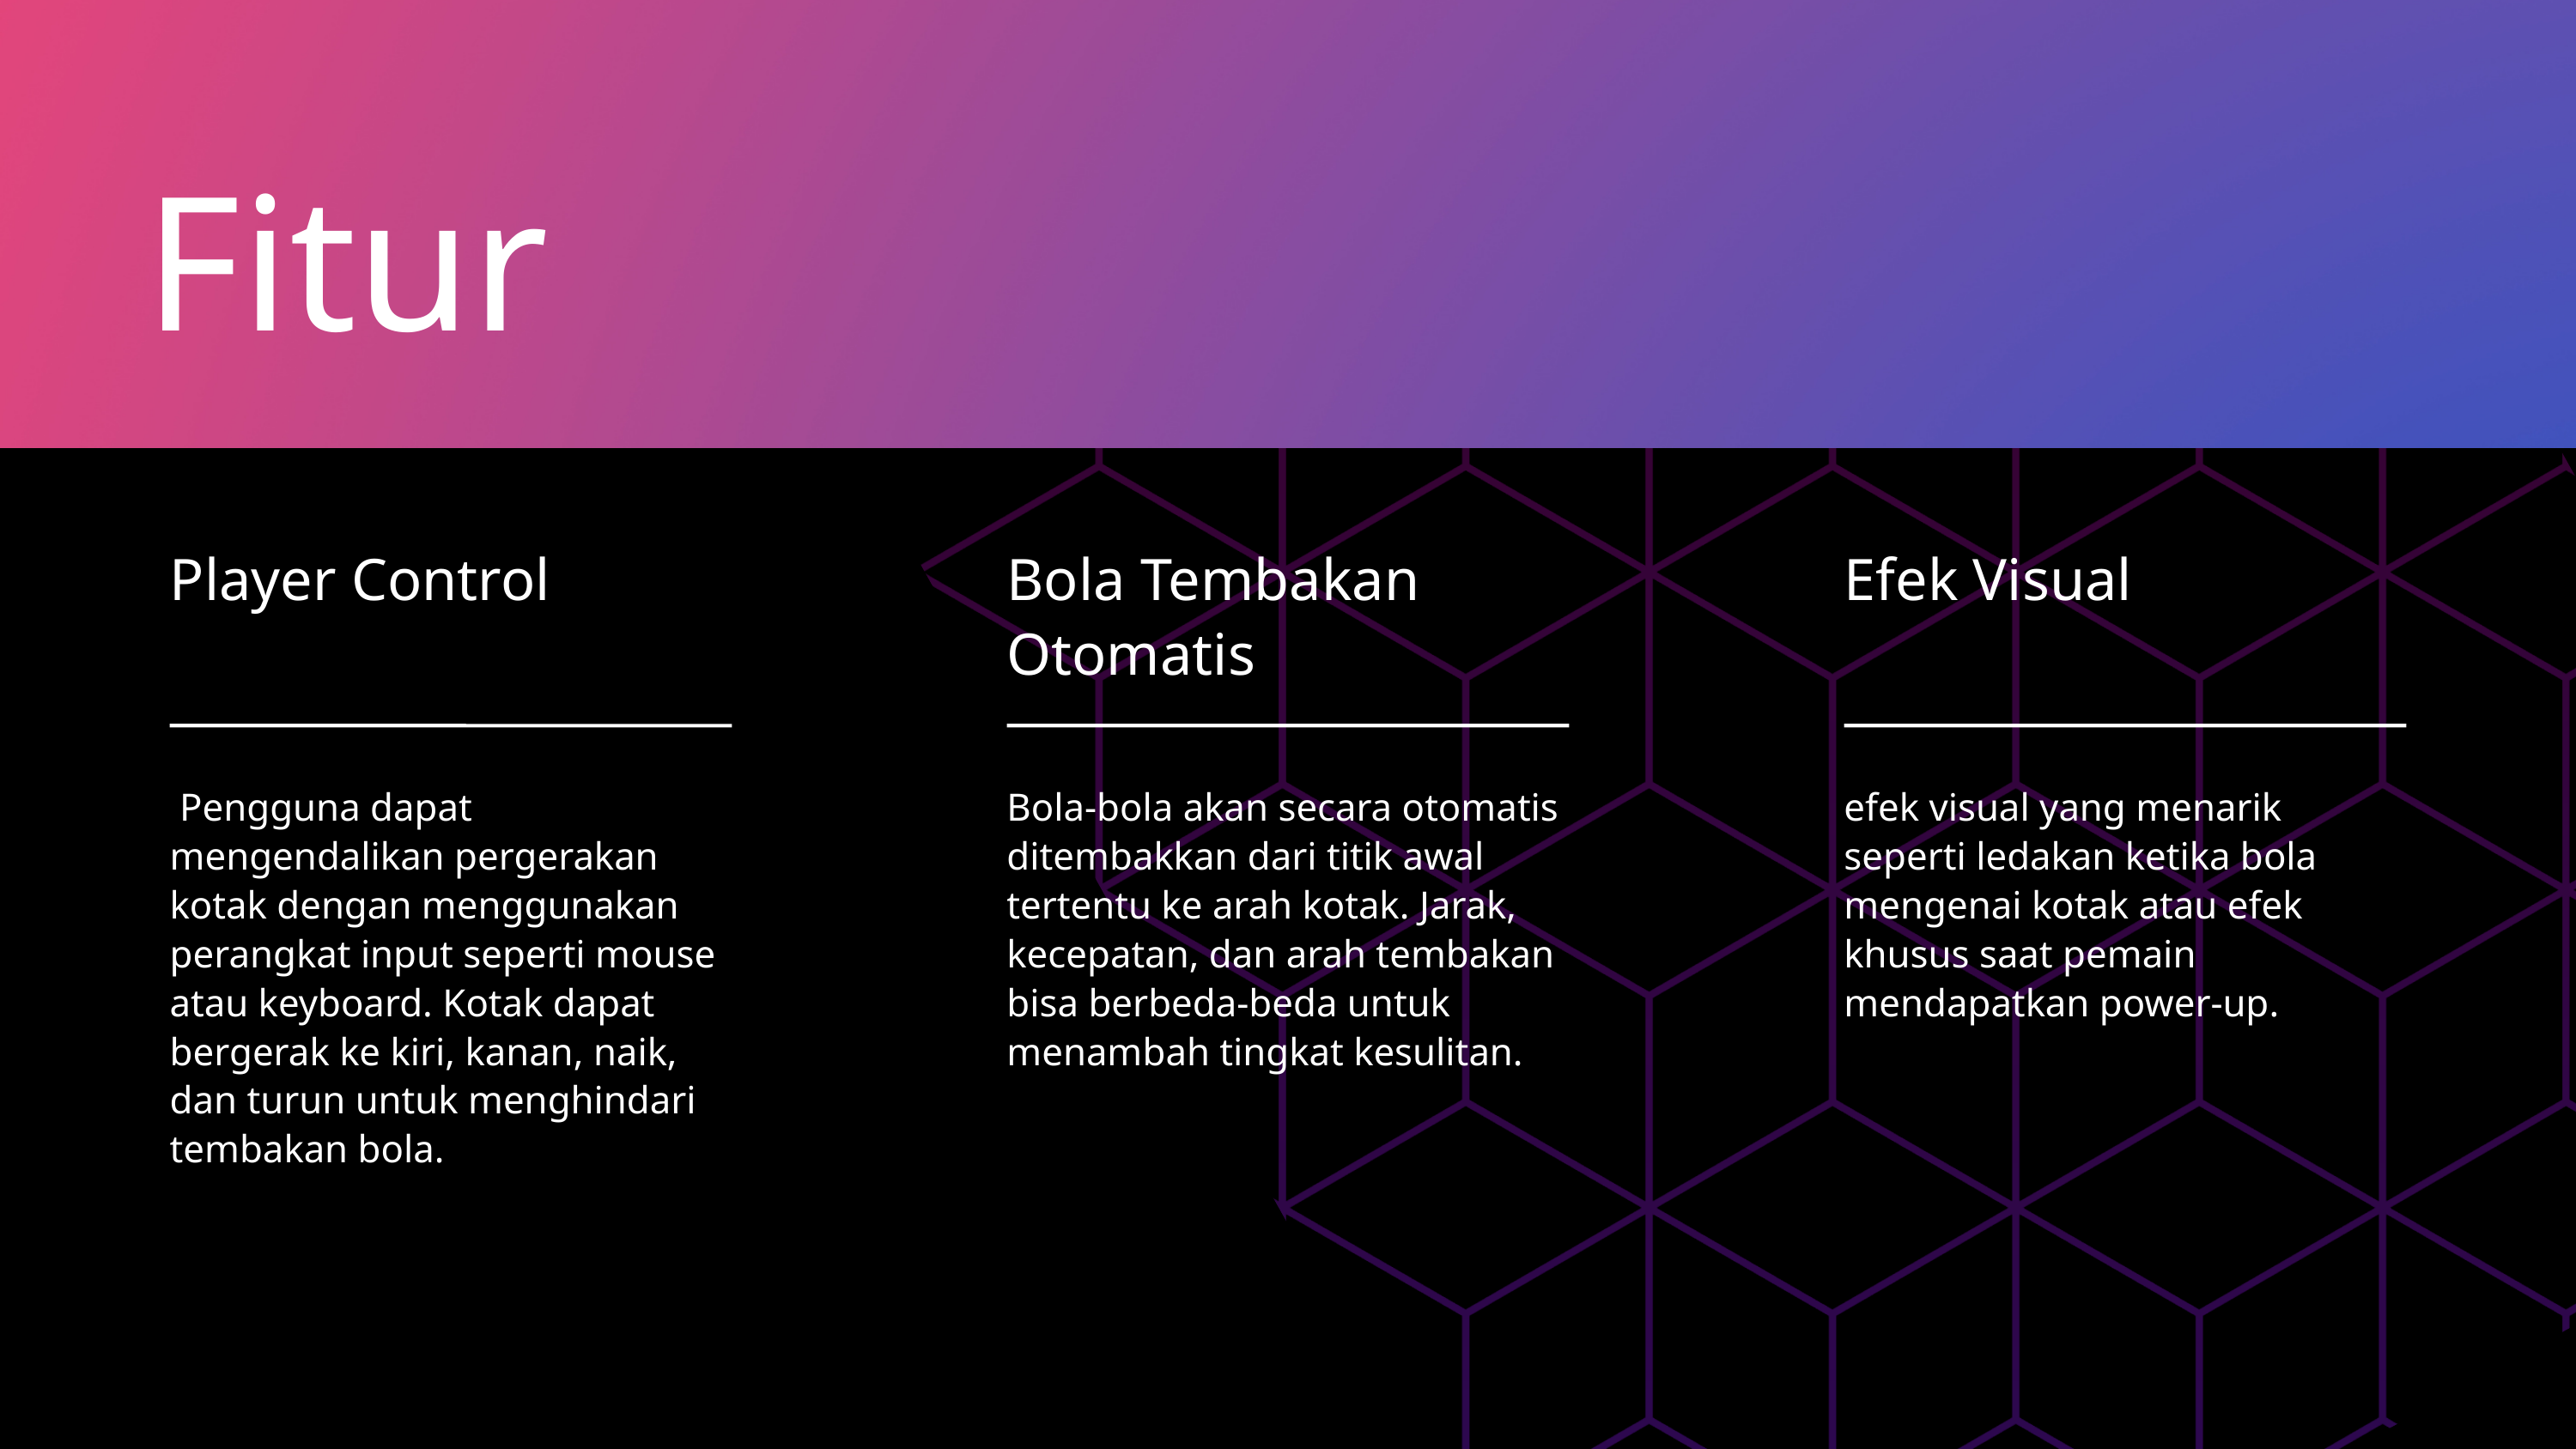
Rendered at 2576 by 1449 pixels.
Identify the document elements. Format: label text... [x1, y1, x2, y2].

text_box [1006, 540, 1570, 1020]
text_box [912, 448, 2576, 1449]
text_box [0, 0, 2576, 448]
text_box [1844, 540, 2407, 972]
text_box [169, 540, 732, 1117]
text_box Fitur [144, 144, 1187, 368]
